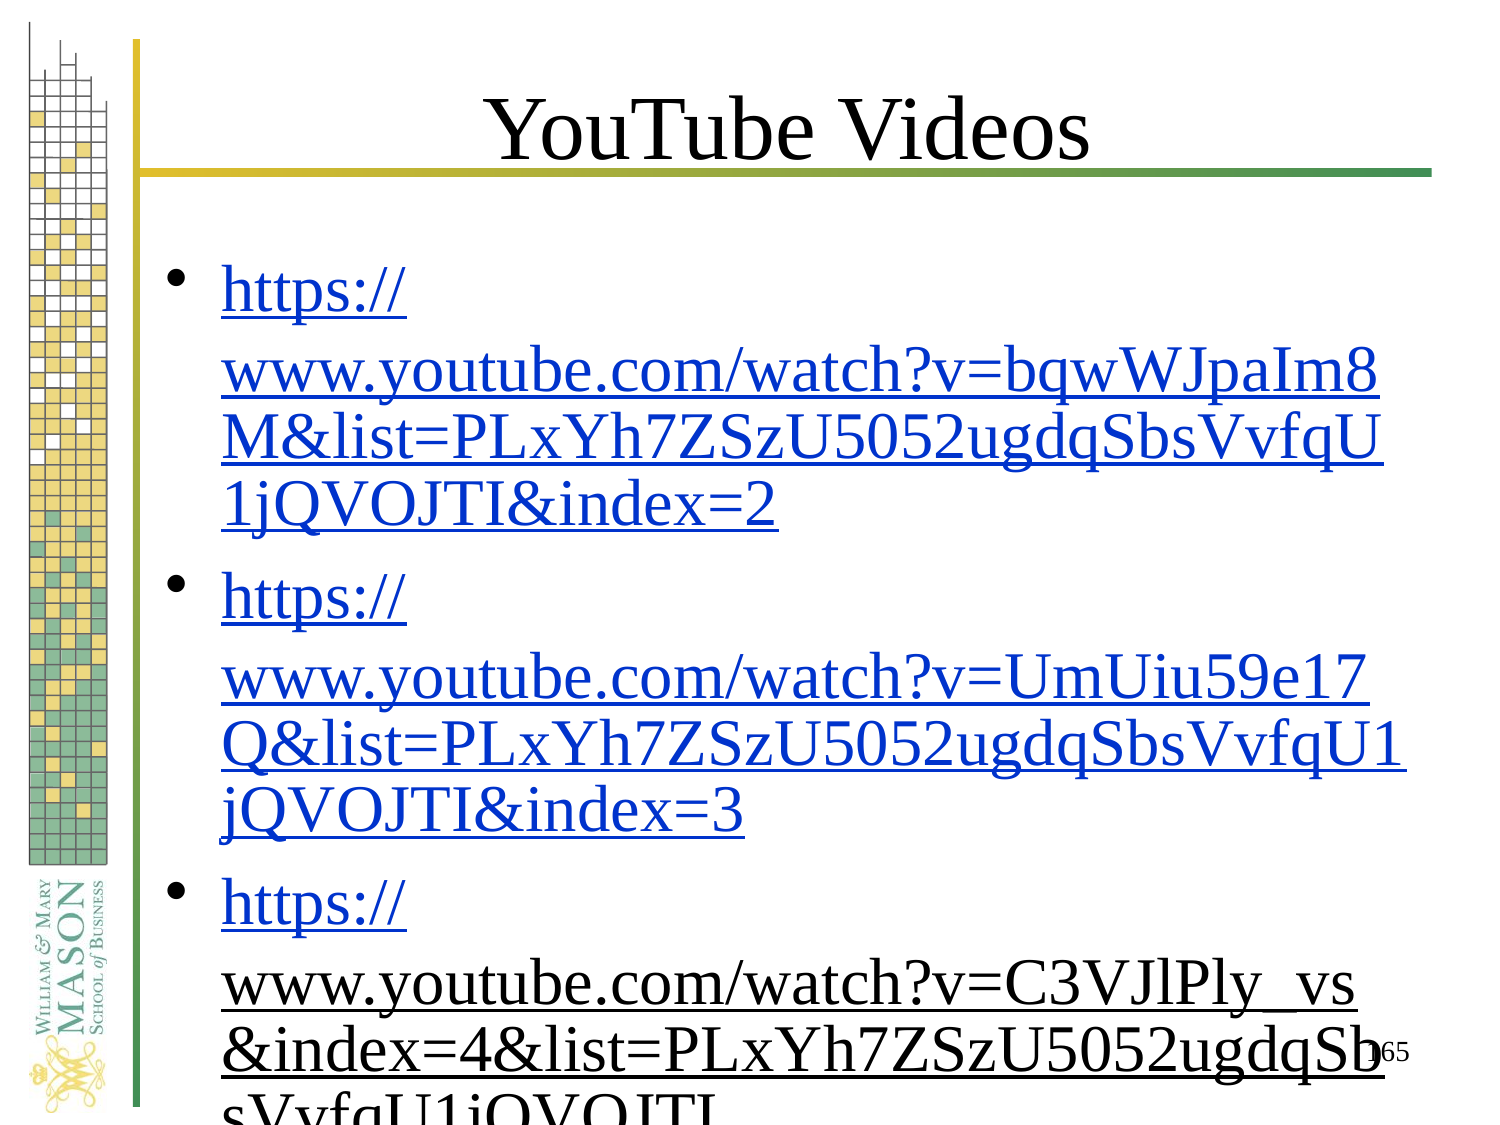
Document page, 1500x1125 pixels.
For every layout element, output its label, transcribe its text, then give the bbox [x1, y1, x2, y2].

list https://www.youtube.com/watch?v=bqwWJpaIm8M&list=PLxYh7ZSzU5052ugdqSbsVvfqU1jQVOJTI&index=2 https://www.youtube.com/watch?v=UmUiu59e17Q&list=PLxYh7ZSzU5052ugdqSbsVvfqU1jQVOJTI&index=3 https://www.youtube.com/watch?v=C3VJlPly_vs&index=4&list=PLxYh7ZSzU5052ugdqSbsVvfqU1jQVOJTI [150, 237, 1425, 1005]
table_cell is [29, 879, 107, 1113]
slide_number 165 [1048, 1024, 1426, 1103]
title YouTube Videos [150, 45, 1425, 200]
